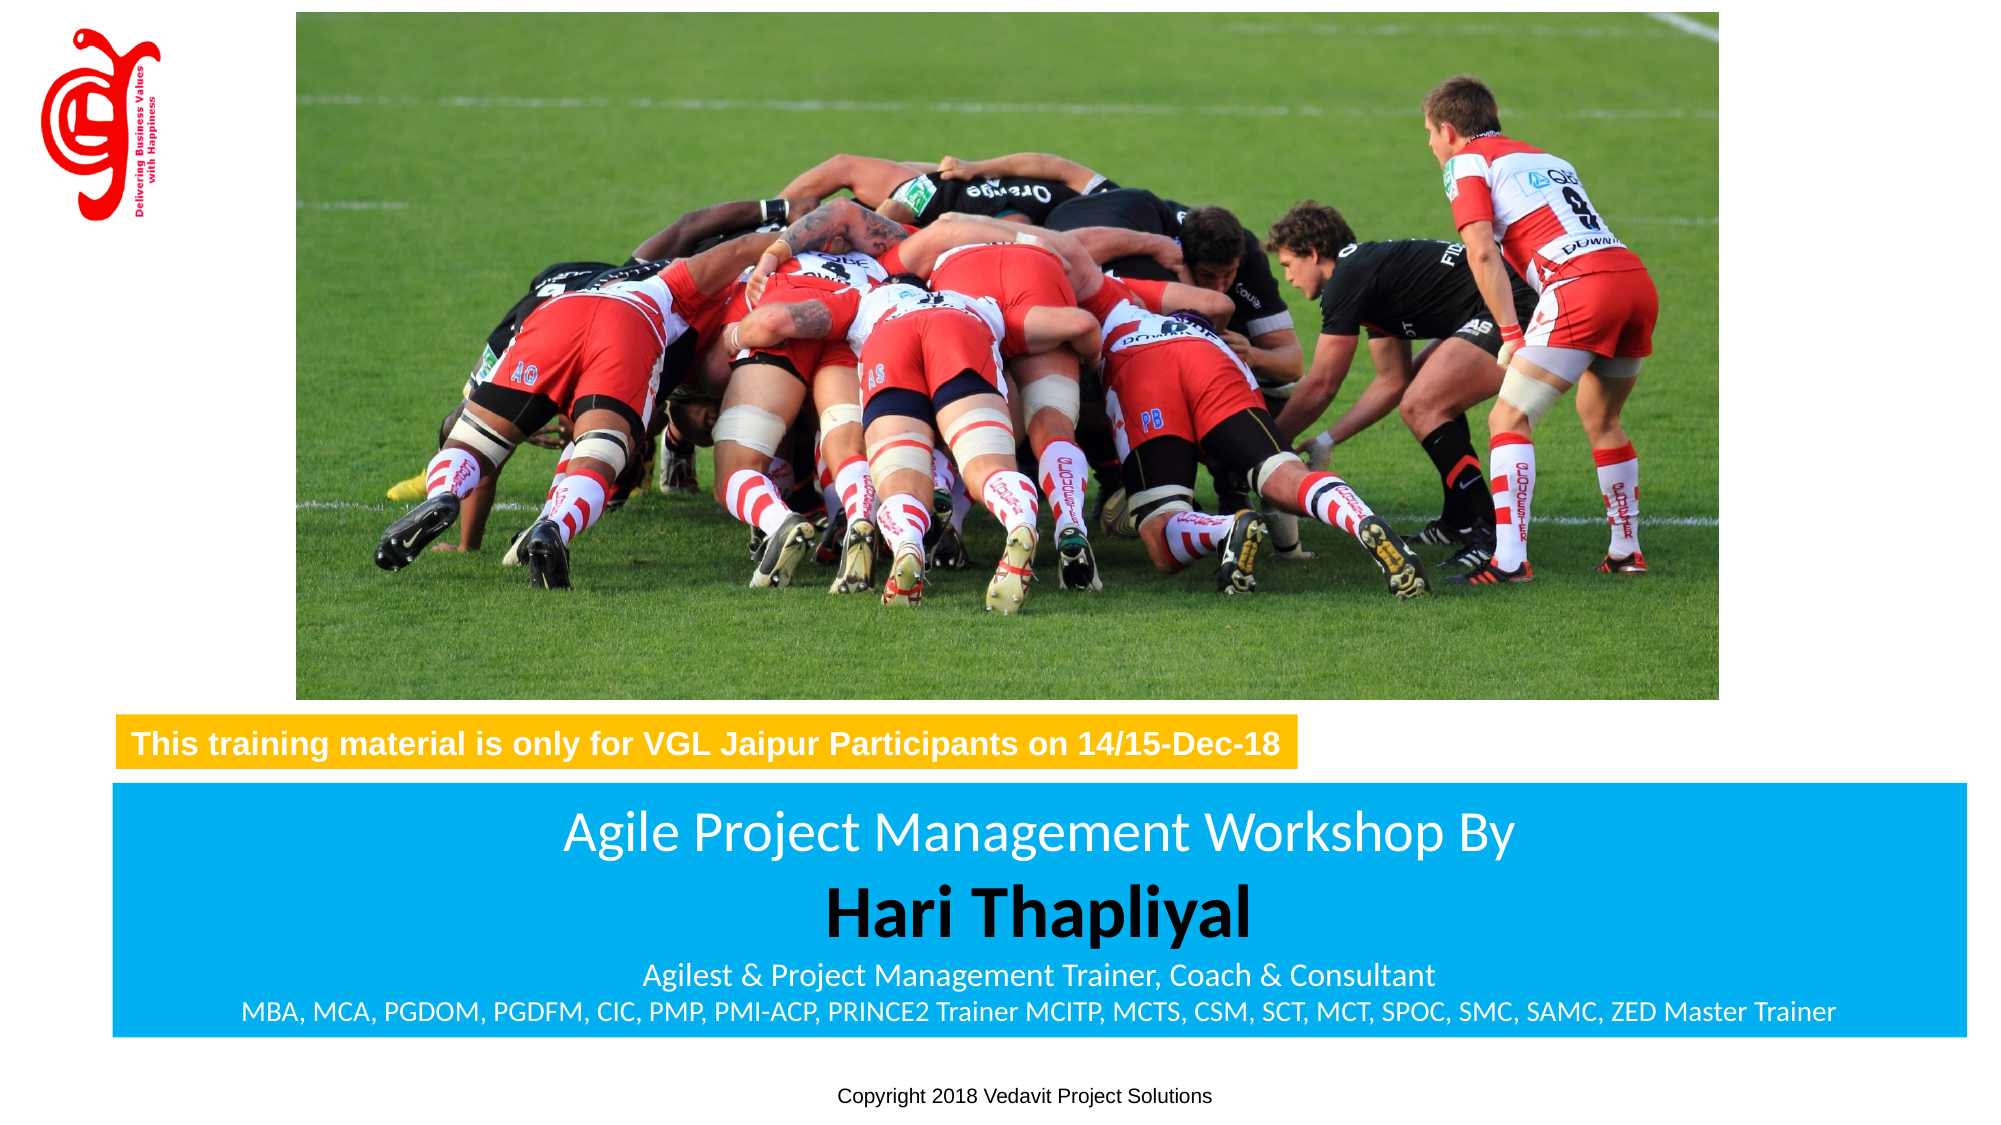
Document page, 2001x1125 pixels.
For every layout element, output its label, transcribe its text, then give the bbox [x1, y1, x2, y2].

picture [296, 12, 1719, 700]
picture [0, 24, 201, 226]
text_box This training material is only for VGL Jaipur Participants on 14/15-Dec-18 [116, 714, 1298, 769]
title Agile Project Management Workshop By Hari Thapliyal Agilest & Project Management Trainer, Coach & Consultant MBA, MCA, PGDOM, PGDFM, CIC, PMP, PMI-ACP, PRINCE2 Trainer MCITP, MCTS, CSM, SCT, MCT, SPOC, SMC, SAMC, ZED Master Trainer [112, 782, 1968, 1038]
